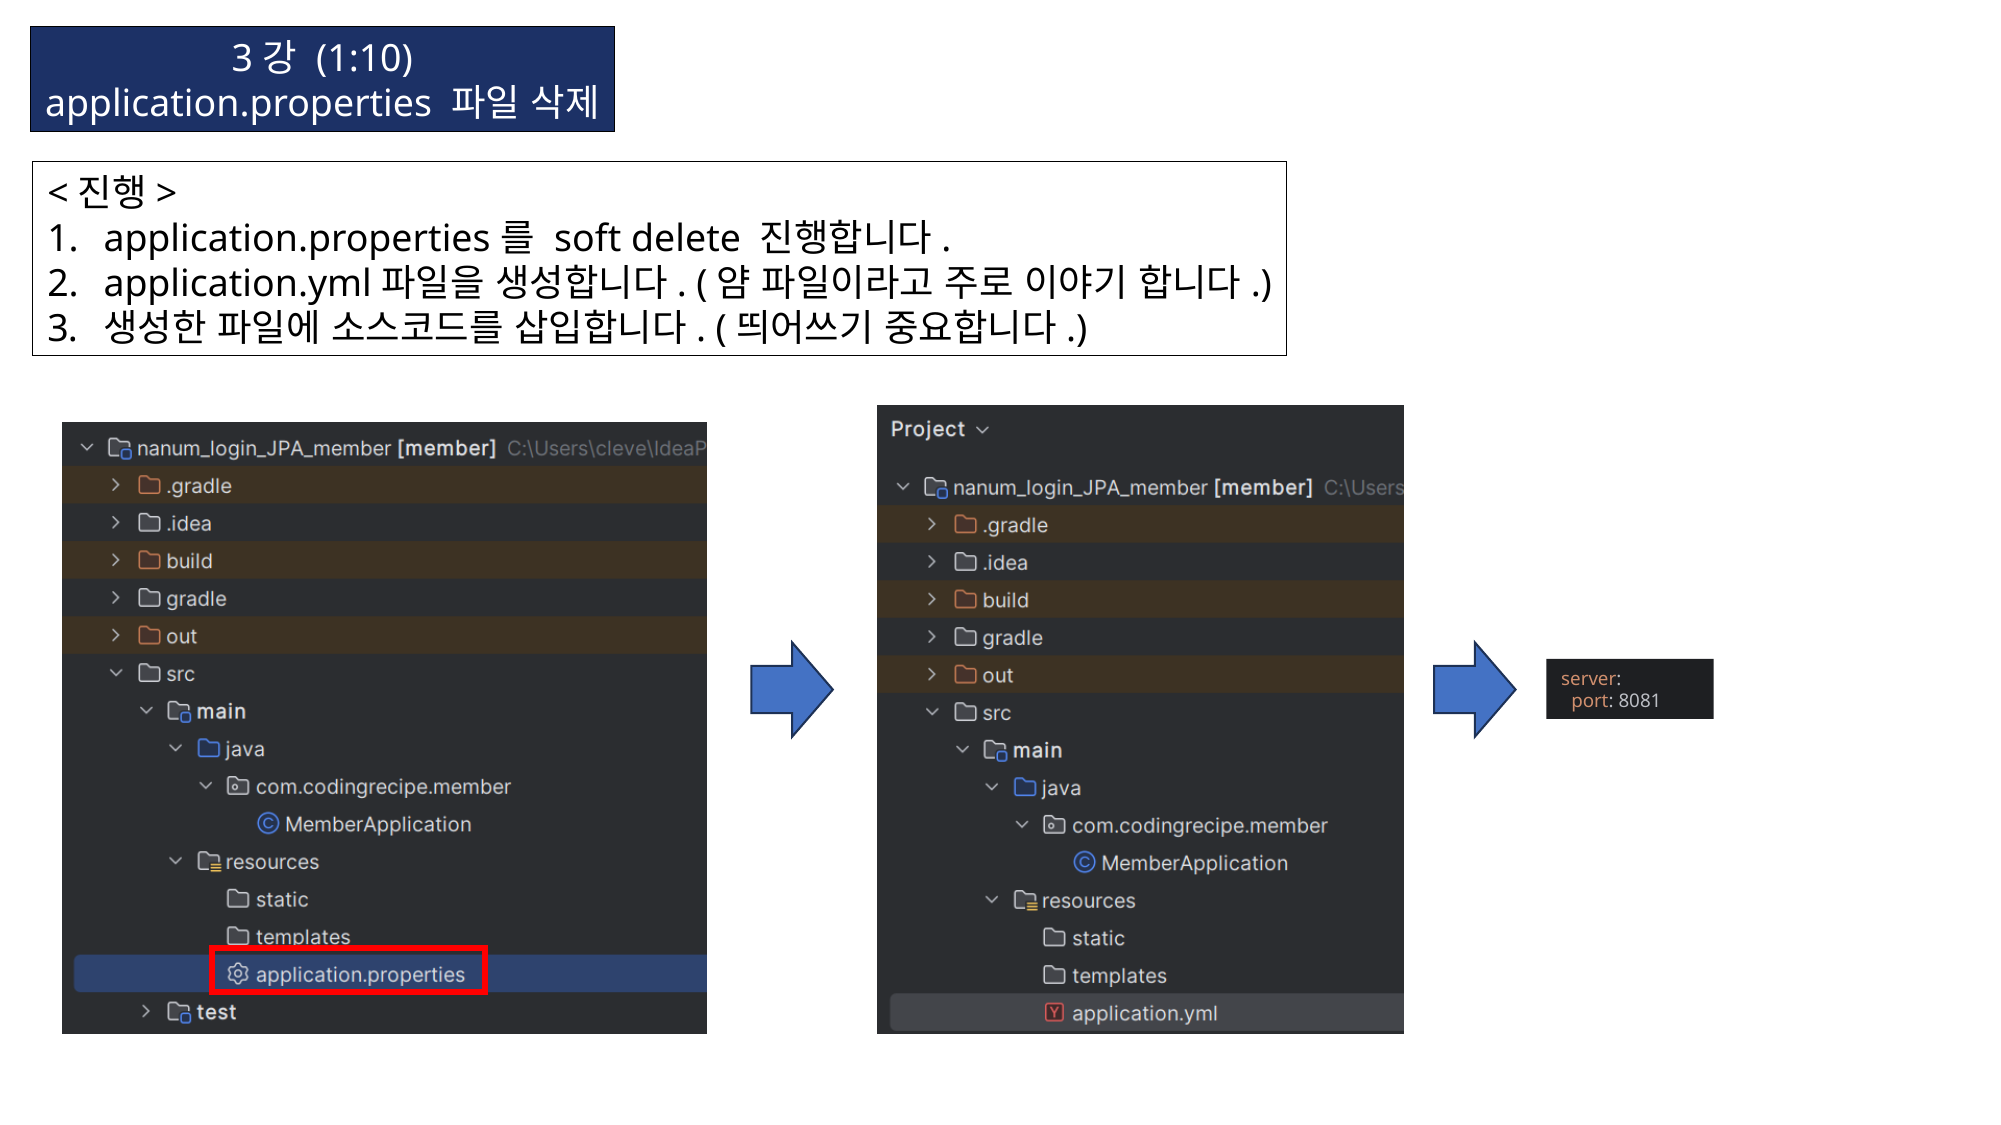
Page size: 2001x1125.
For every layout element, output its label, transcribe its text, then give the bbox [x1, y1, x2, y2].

text_box 3강 (1:10) application.properties 파일 삭제 [30, 26, 615, 132]
text_box <진행> application.properties를 soft delete 진행합니다. application.yml파일을 생성합니다. (얌 파일이라고 주로 이야기 합니다.) 생성한 파일에 소스코드를 삽입합니다. (띄어쓰기 중요합니다.) [32, 161, 1287, 356]
text_box server: port: 8081 [1546, 658, 1714, 719]
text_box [62, 405, 1516, 1034]
